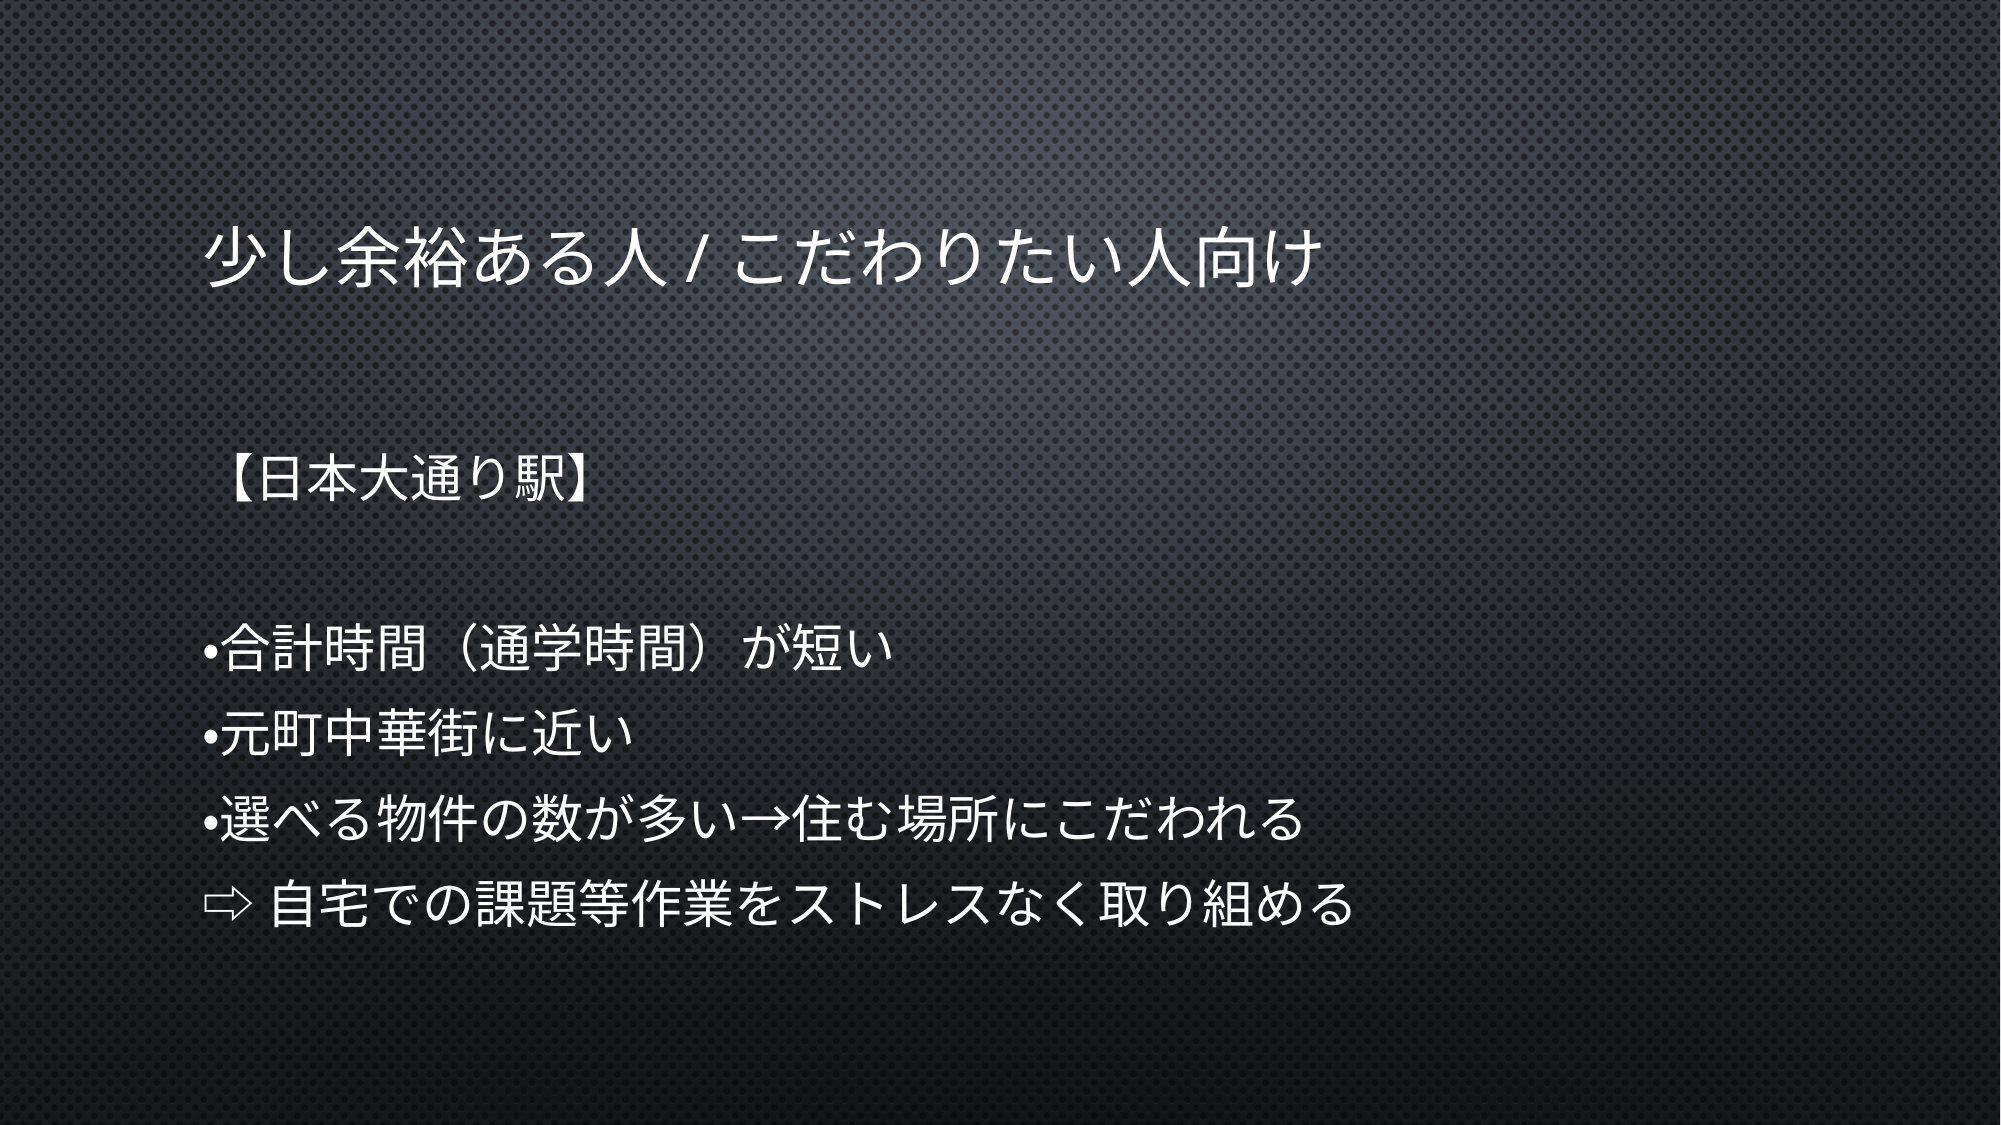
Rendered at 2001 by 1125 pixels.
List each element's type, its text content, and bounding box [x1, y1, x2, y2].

title 少し余裕ある人/こだわりたい人向け [187, 99, 1813, 413]
list 【日本大通り駅】 ・合計時間（通学時間）が短い ・元町中華街に近い ・選べる物件の数が多い→住む場所にこだわれる ⇨自宅での課題等作業をストレスなく取り組める [187, 437, 1813, 950]
